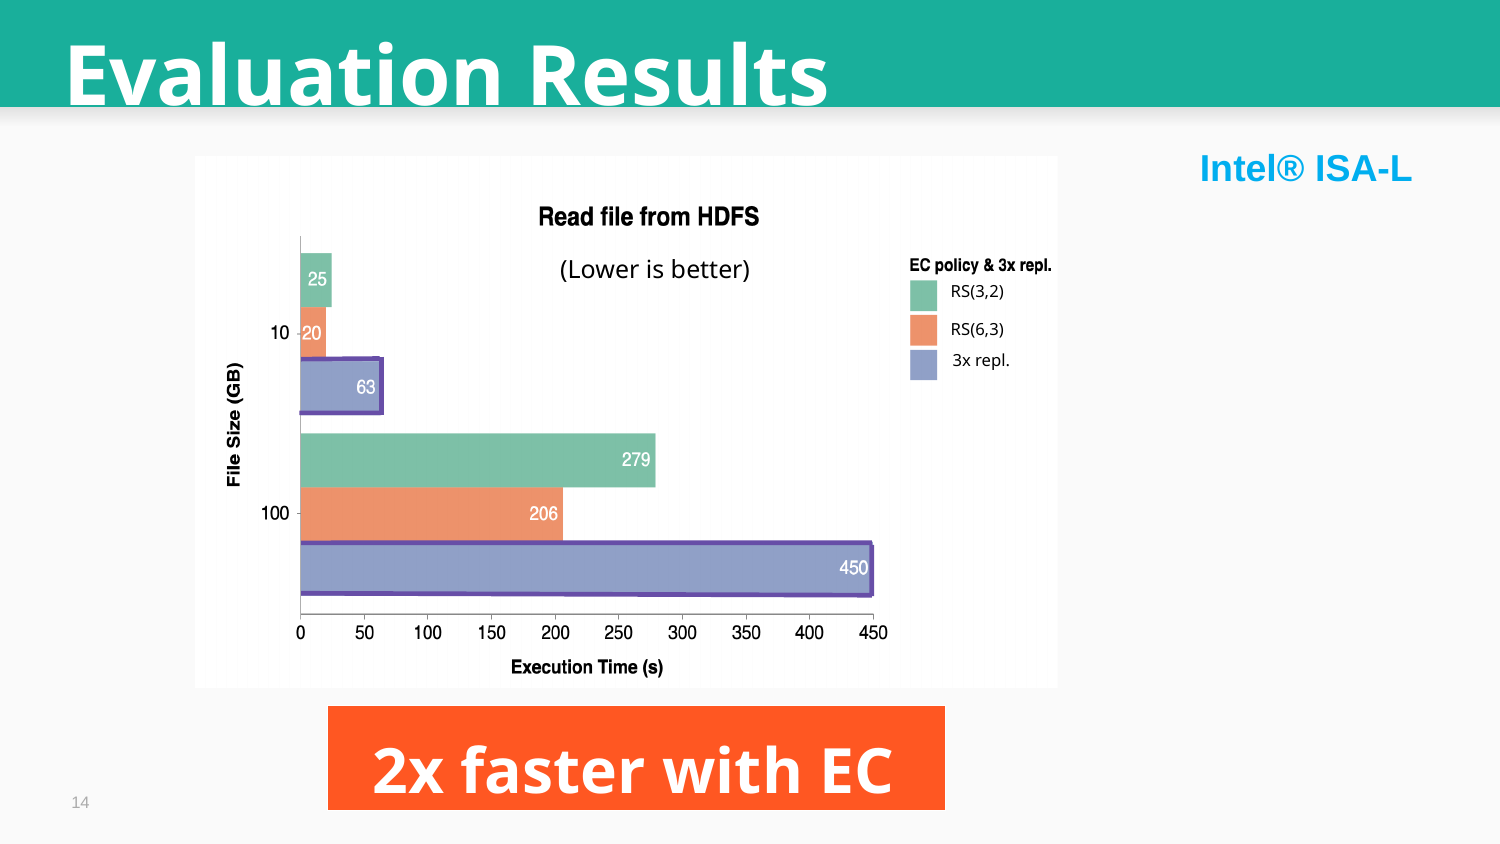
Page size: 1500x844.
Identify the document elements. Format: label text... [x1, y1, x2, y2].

text_box Intel® ISA-L [1132, 119, 1459, 213]
text_box 14 [51, 784, 110, 820]
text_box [195, 155, 1061, 688]
list Evaluation Results [48, 0, 1397, 120]
text_box 2x faster with EC [327, 705, 946, 811]
